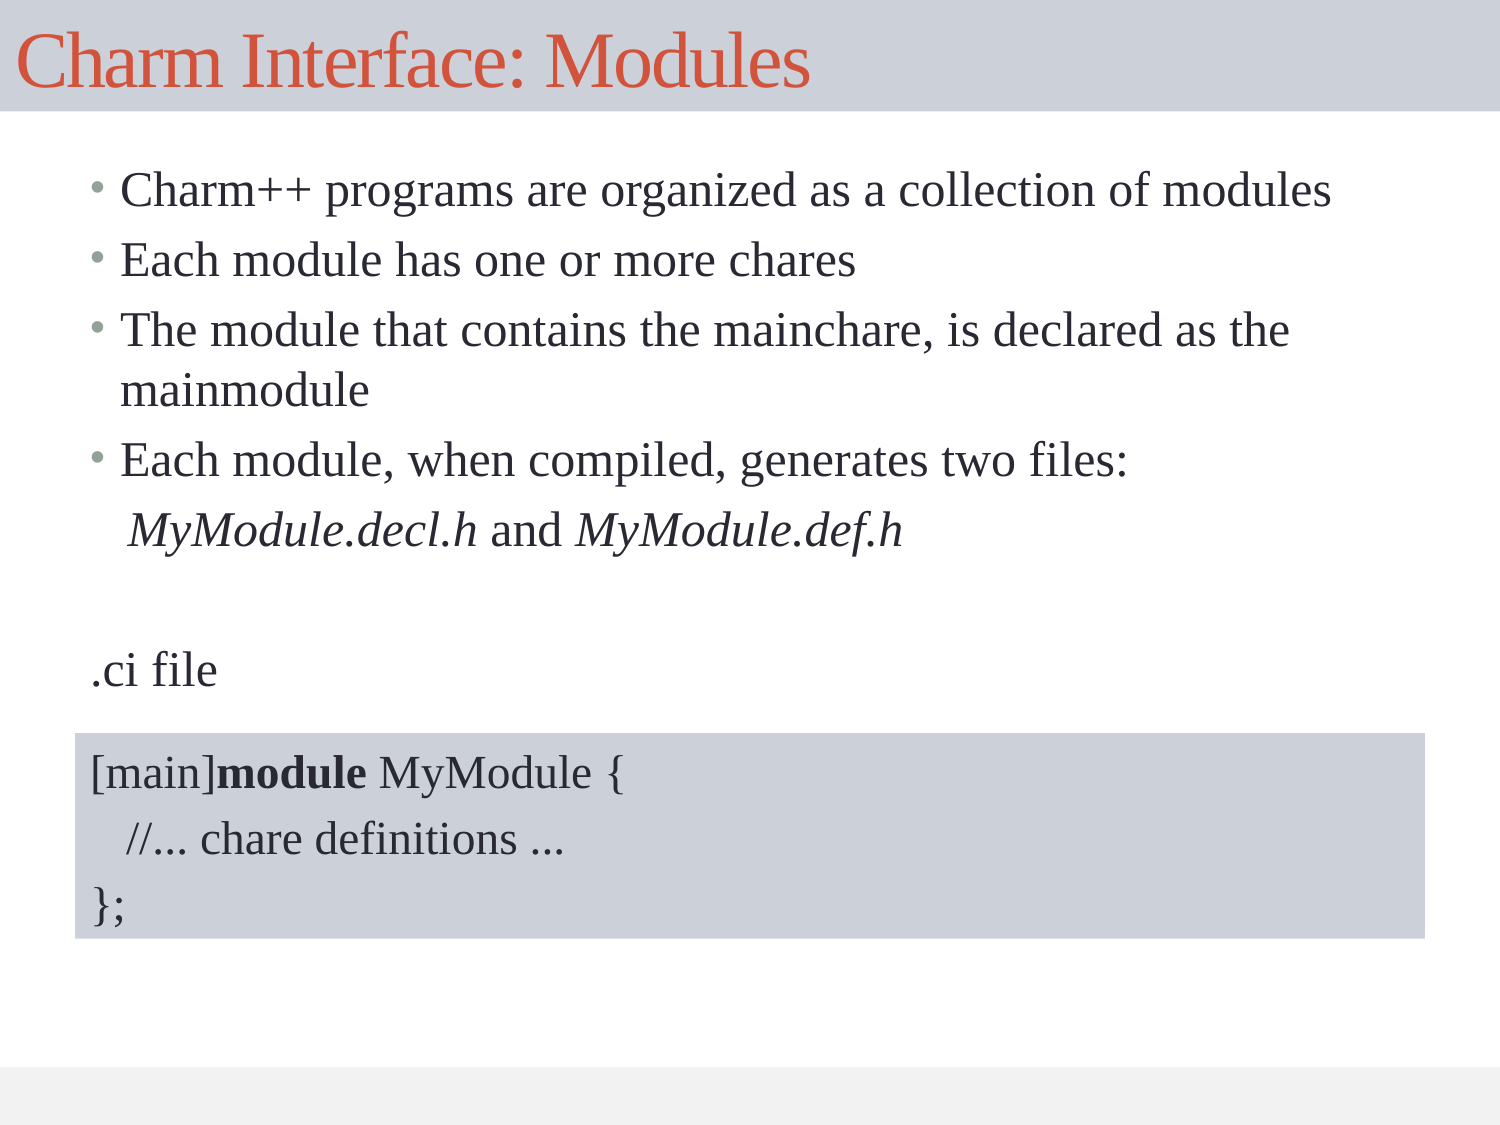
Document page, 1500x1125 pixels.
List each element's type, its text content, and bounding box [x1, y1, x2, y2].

title Charm Interface: Modules [0, 0, 1500, 112]
list [main]module MyModule { //... chare definitions ... }; [75, 733, 1425, 939]
list Charm++ programs are organized as a collection of modules Each module has one or more chares The module that contains the mainchare, is declared as the mainmodule Each module, when compiled, generates two files: MyModule.decl.h and MyModule.def.h .ci file [75, 149, 1425, 711]
